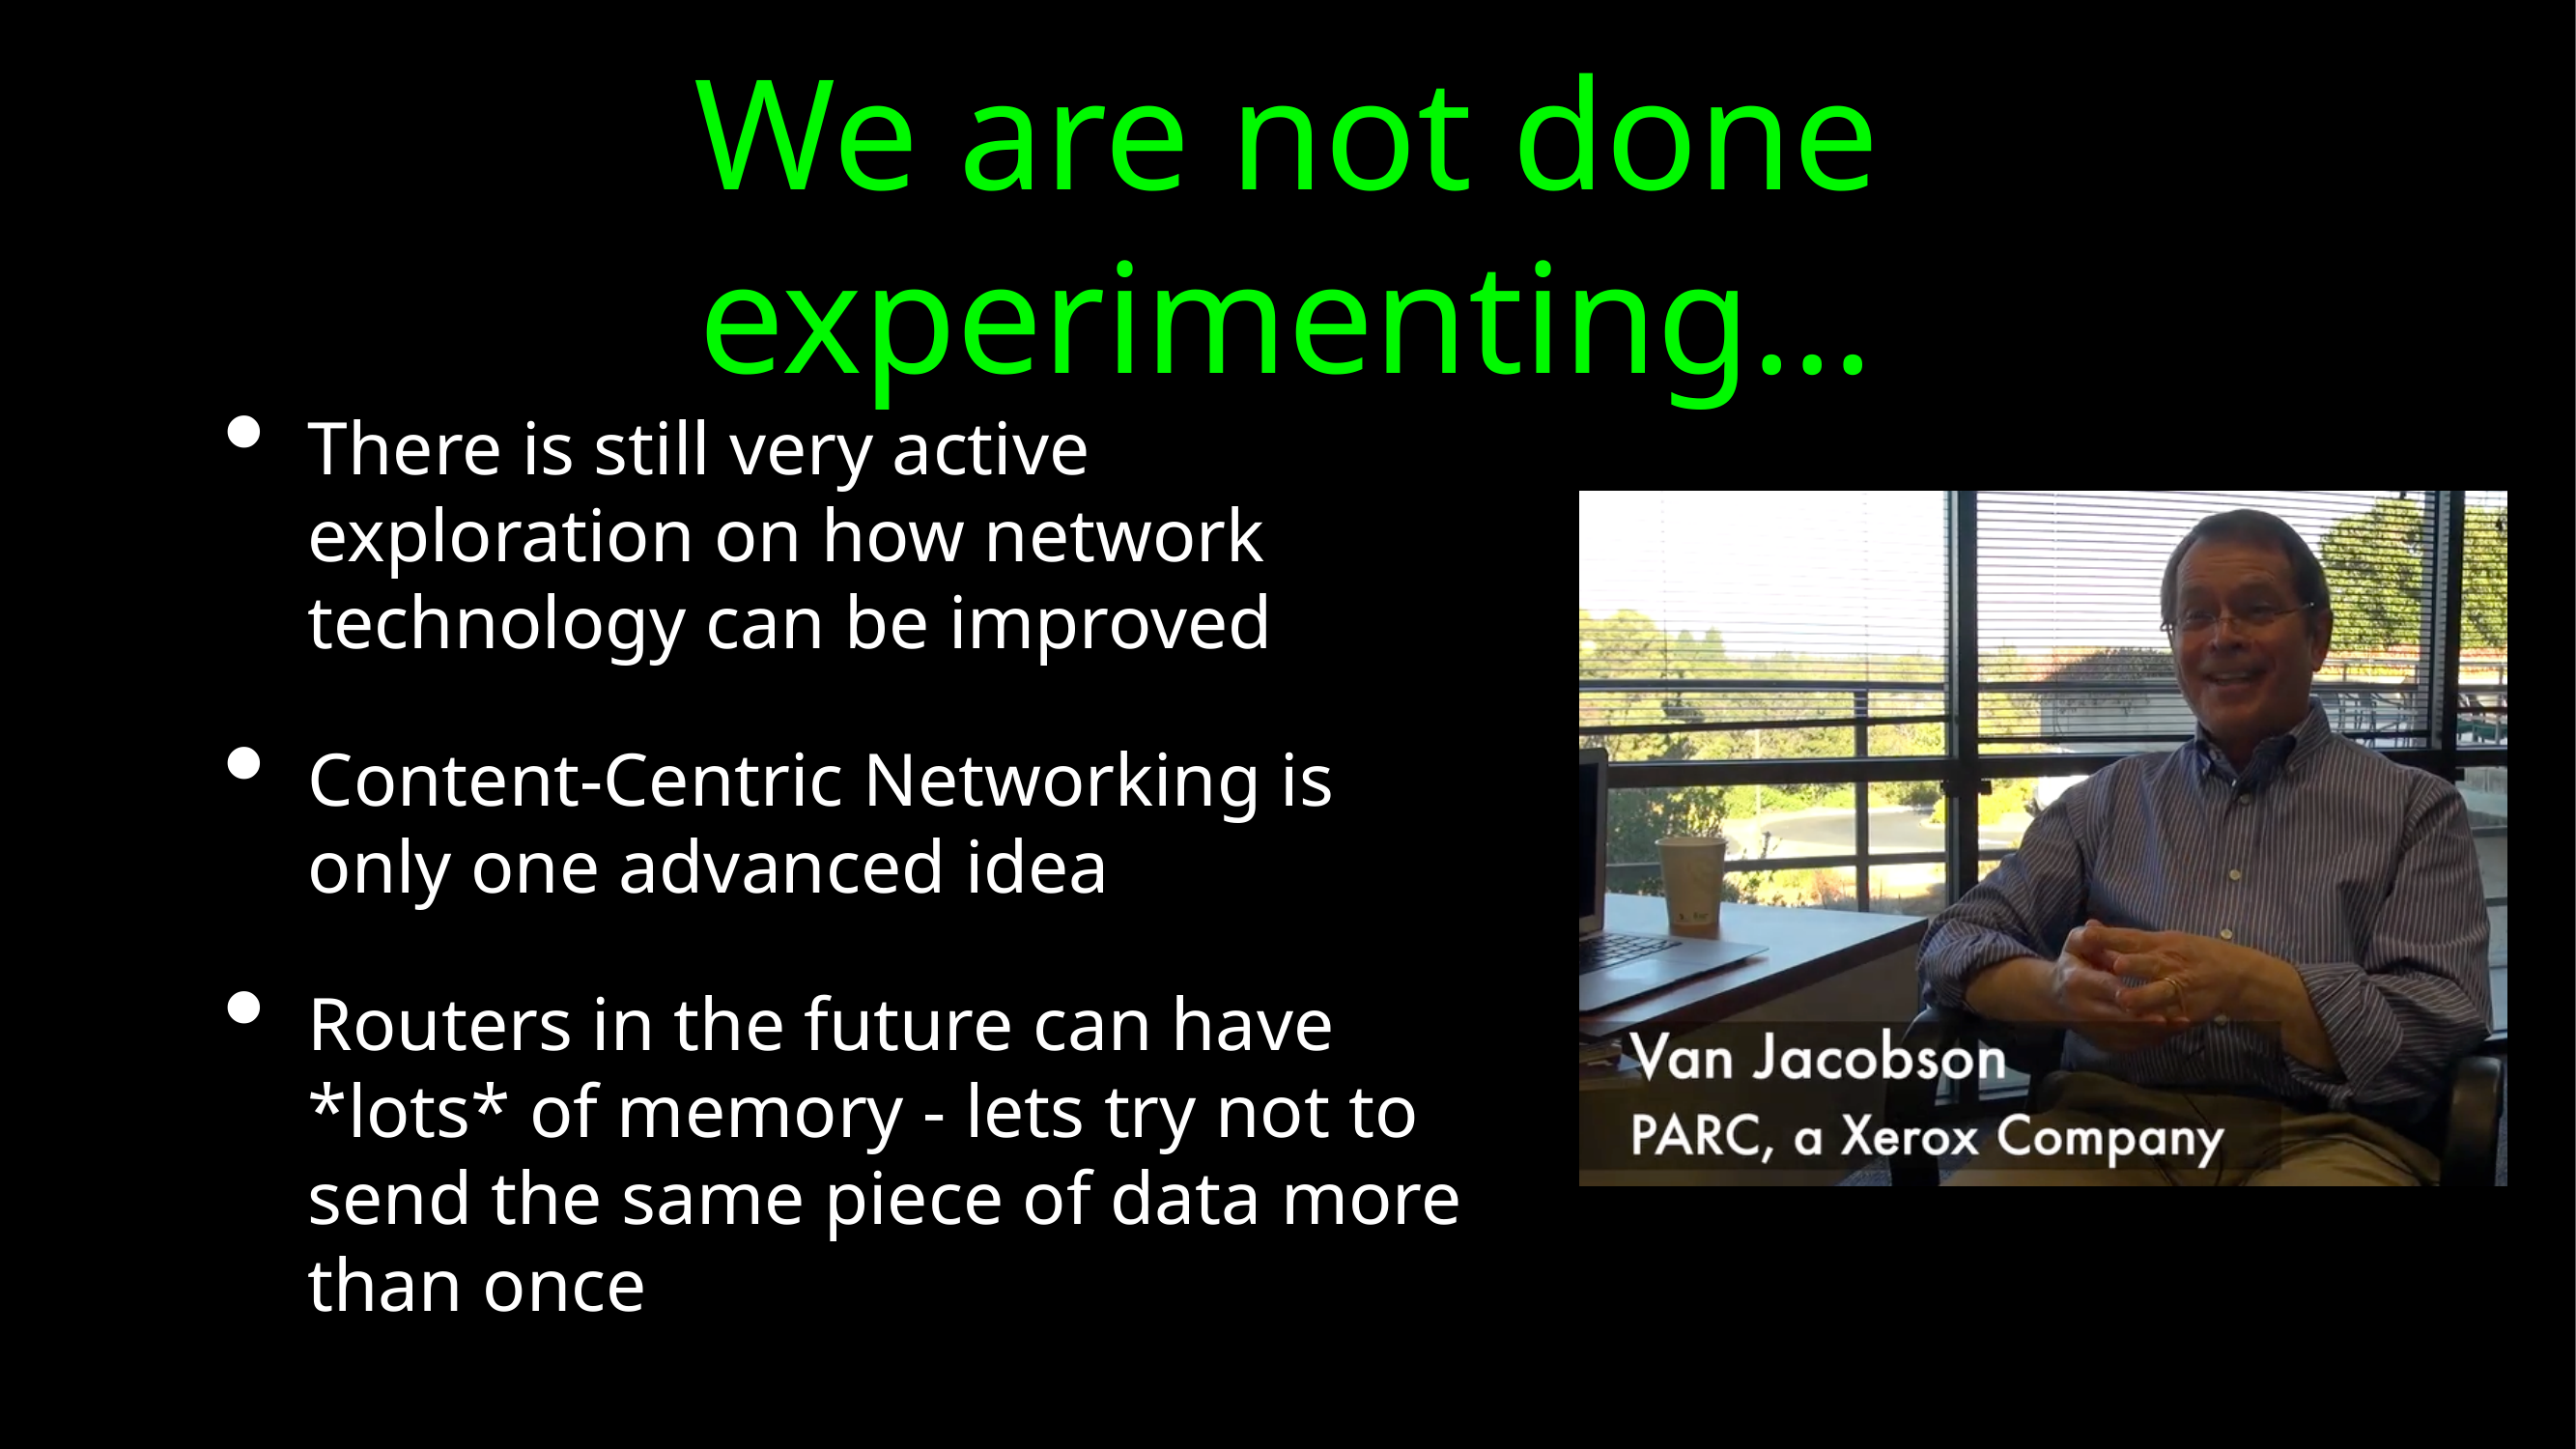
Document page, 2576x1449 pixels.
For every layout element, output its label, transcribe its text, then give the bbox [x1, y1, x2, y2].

list There is still very active exploration on how network technology can be improved Content-Centric Networking is only one advanced idea Routers in the future can have *lots* of memory - lets try not to send the same piece of data more than once [183, 412, 1500, 1317]
picture [1579, 491, 2508, 1186]
title We are not done experimenting... [183, 38, 2392, 404]
